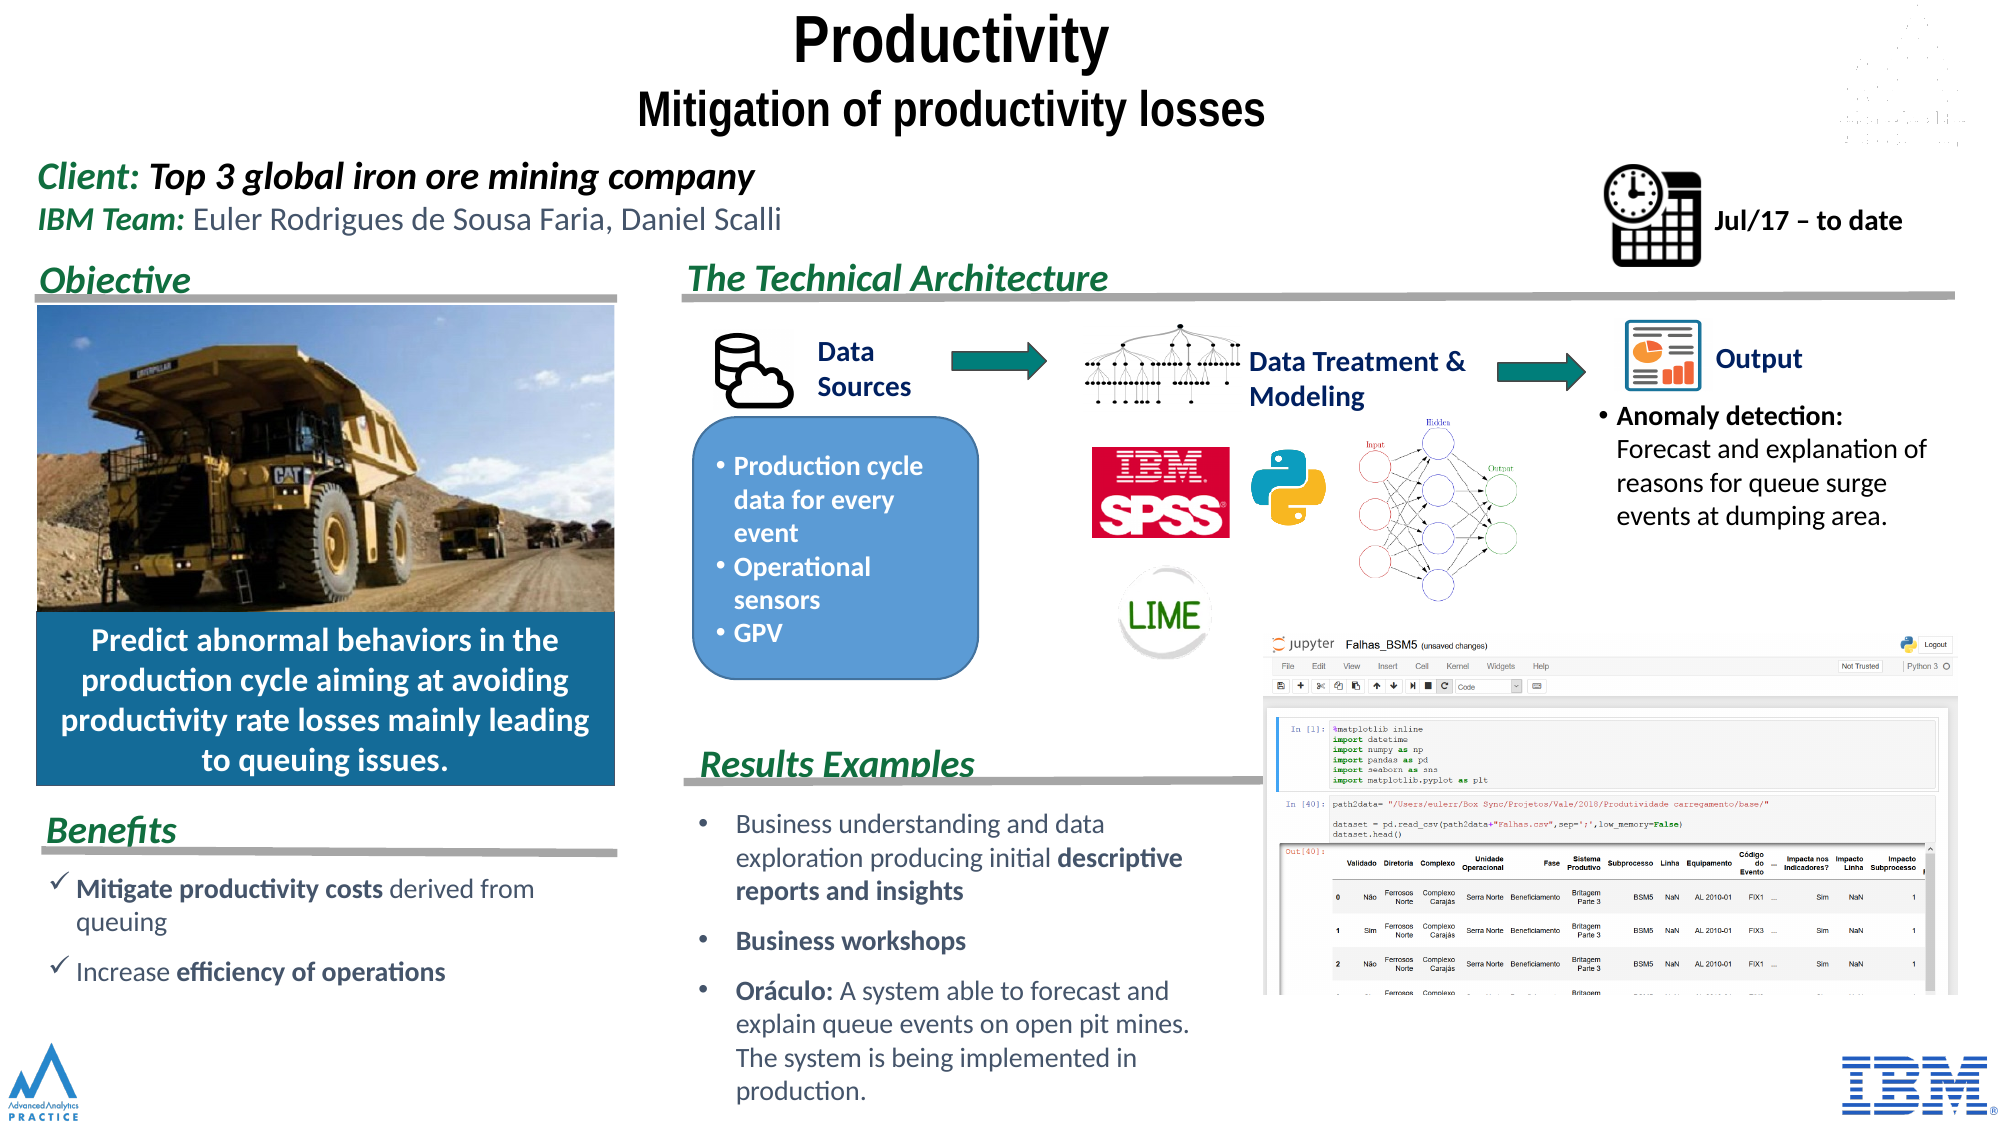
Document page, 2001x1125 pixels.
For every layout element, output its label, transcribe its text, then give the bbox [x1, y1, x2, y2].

picture [1358, 418, 1517, 609]
picture [37, 304, 615, 612]
picture [1837, 1043, 2000, 1125]
picture [1599, 164, 1712, 268]
title Productivity Mitigation of productivity losses [427, 26, 1477, 106]
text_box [681, 248, 1955, 680]
text_box Client: Top 3 global iron ore mining company IBM Team: Euler Rodrigues de Sousa Faria, Daniel Scalli [34, 147, 1522, 240]
picture [1103, 540, 1218, 662]
picture [1833, 0, 1971, 152]
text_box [34, 251, 618, 788]
text_box Jul/17 – to date [1712, 194, 1919, 244]
picture [1246, 447, 1328, 528]
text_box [683, 735, 1951, 1117]
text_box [33, 800, 618, 1030]
picture [1263, 633, 1958, 995]
picture [4, 1041, 85, 1125]
